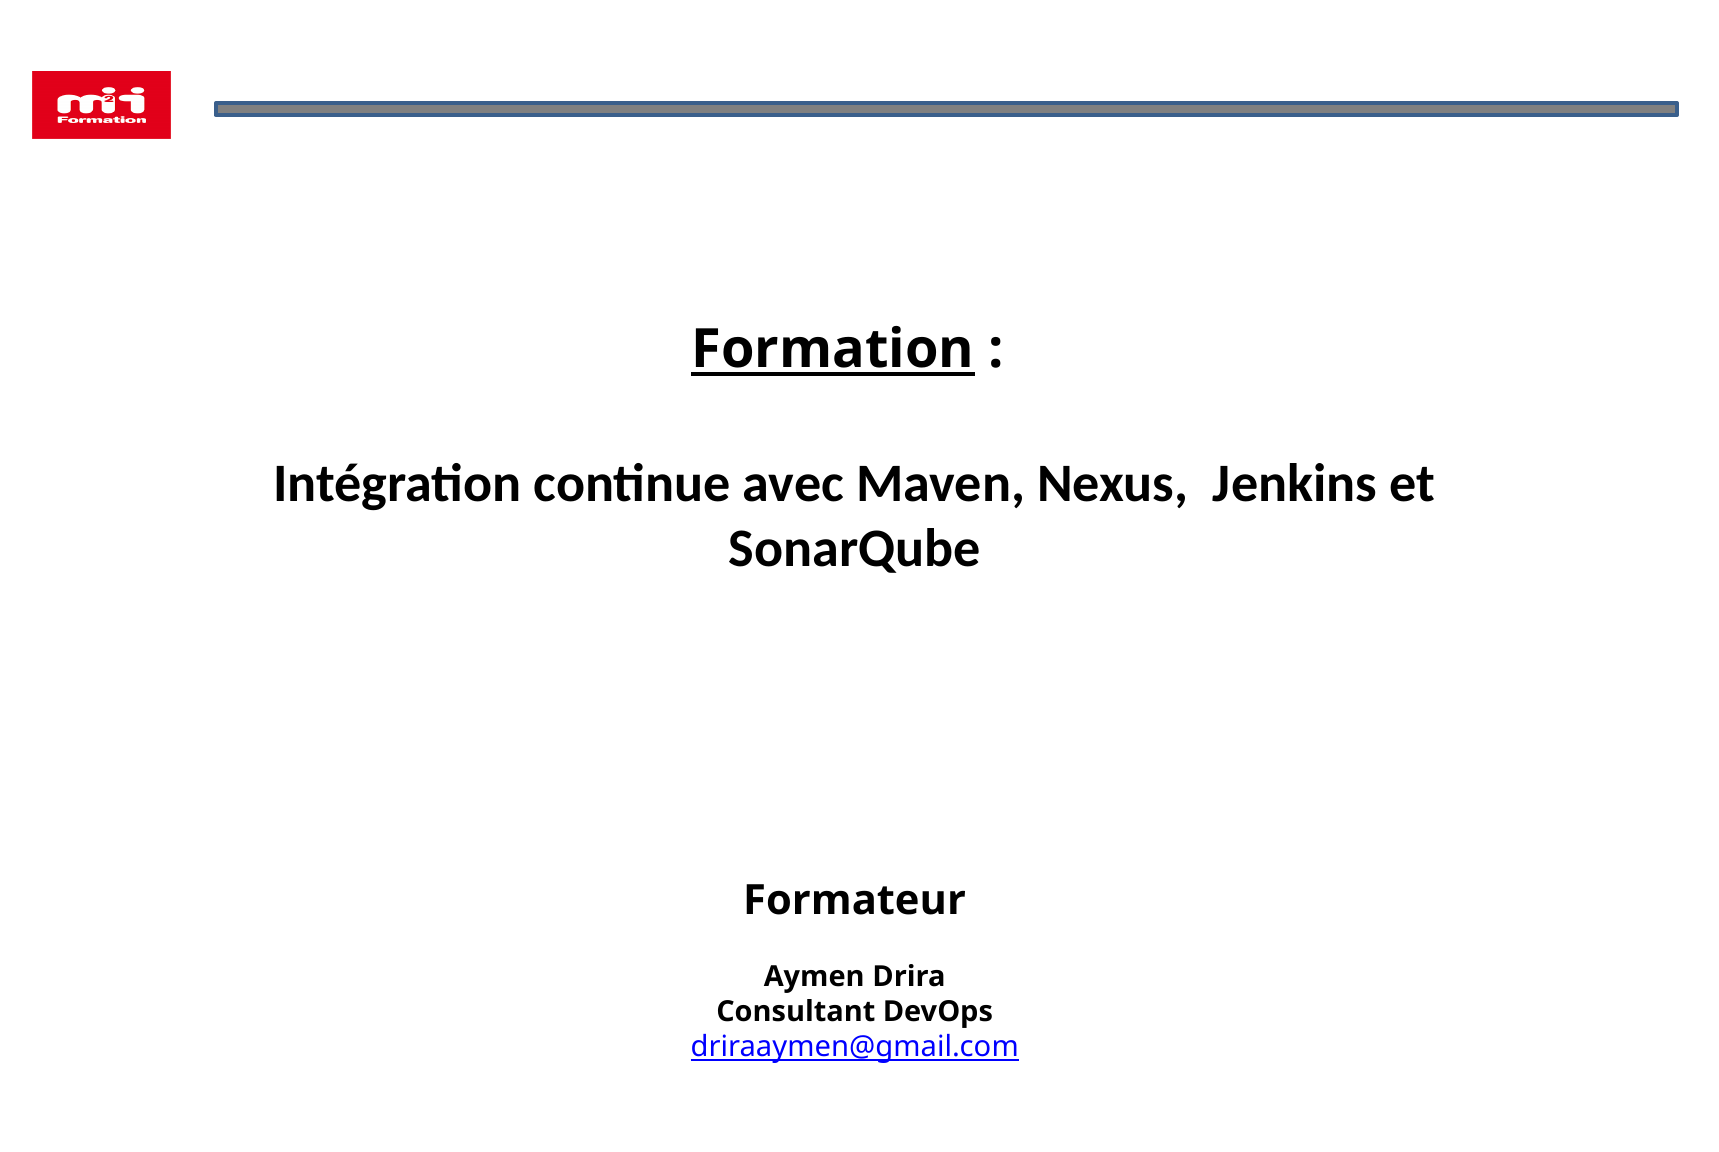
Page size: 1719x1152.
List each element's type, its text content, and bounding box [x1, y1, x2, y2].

text_box Formation : Intégration continue avec Maven, Nexus, Jenkins et SonarQube [153, 311, 1557, 1075]
picture [32, 71, 171, 139]
text_box Formateur Aymen Drira Consultant DevOps driraaymen@gmail.com [400, 864, 1309, 1075]
